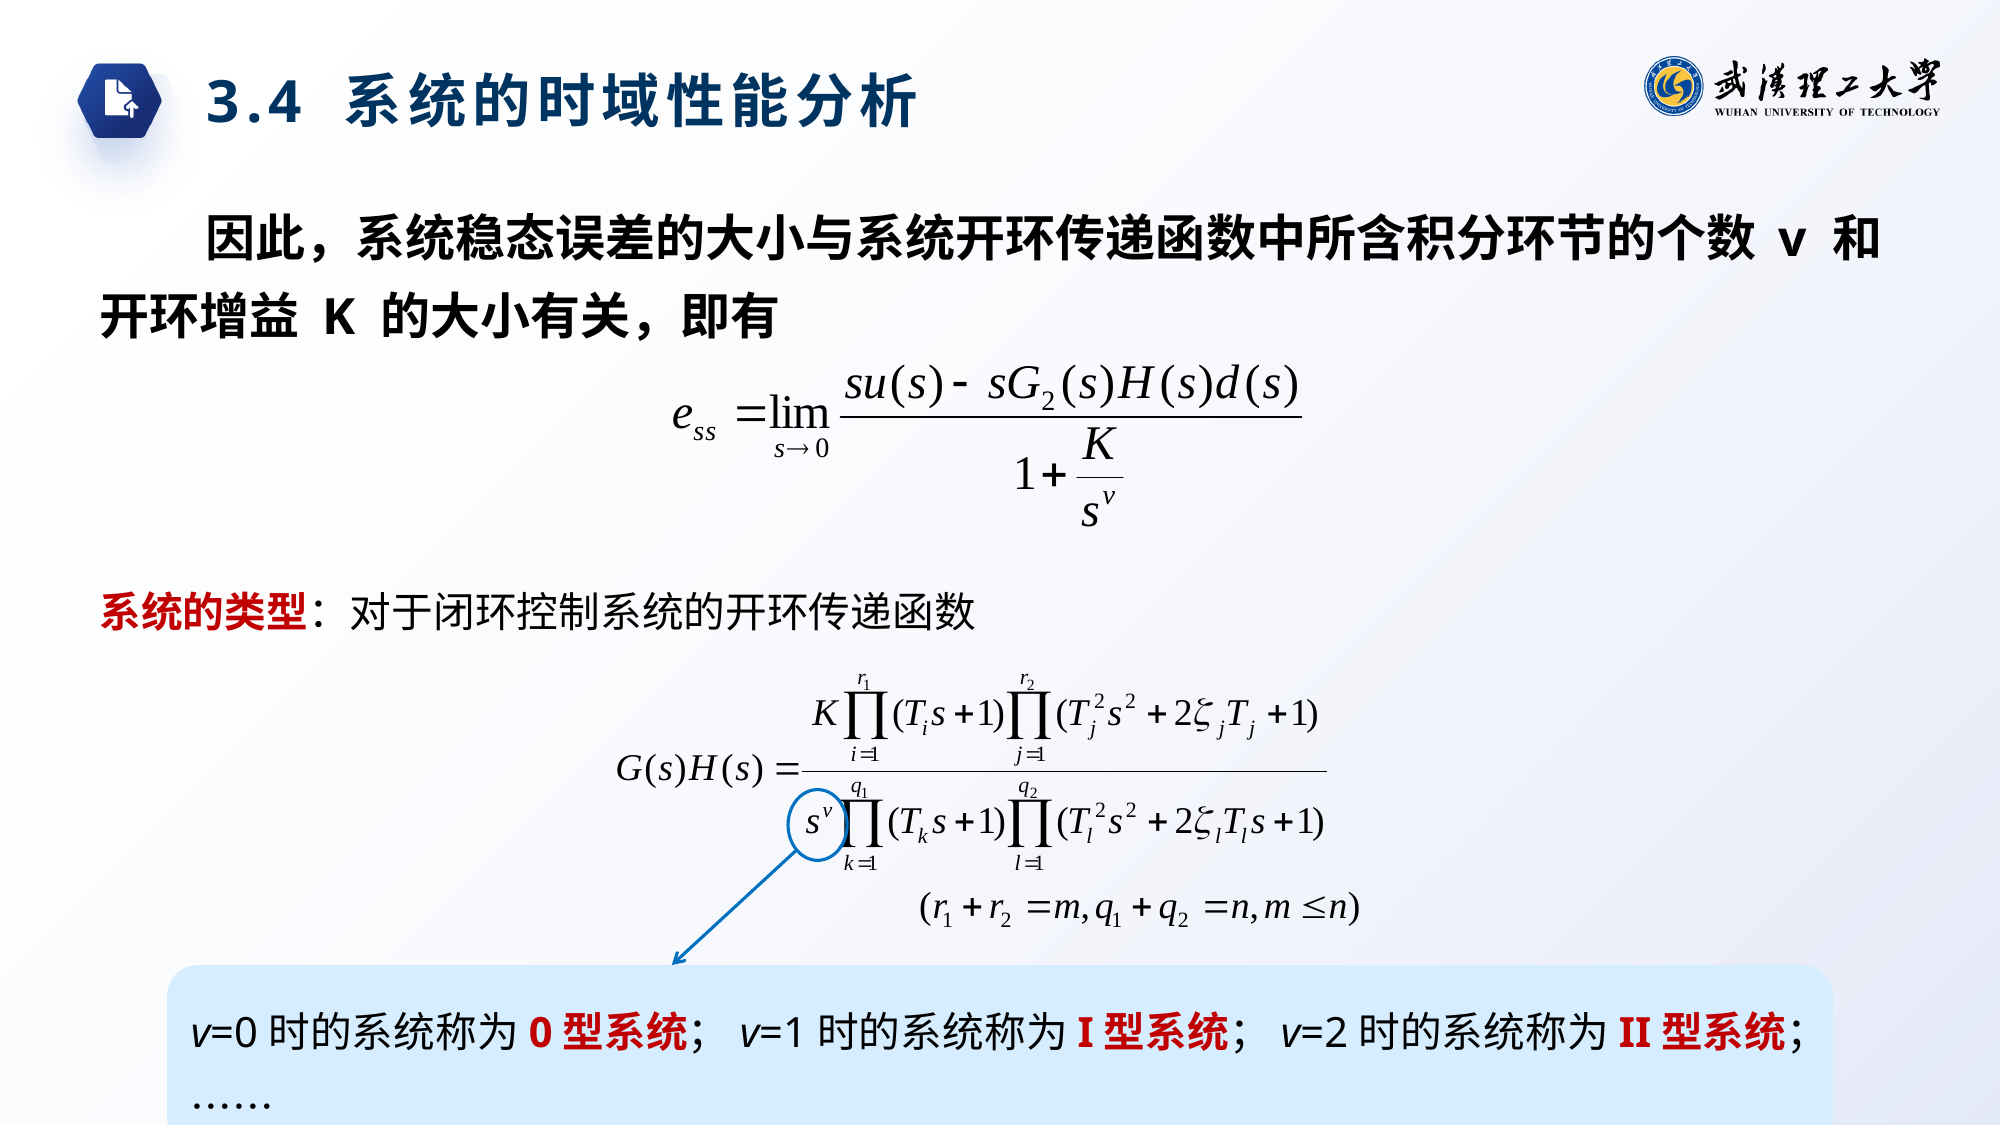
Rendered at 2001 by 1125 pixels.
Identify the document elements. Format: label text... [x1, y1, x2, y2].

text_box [671, 849, 797, 965]
text_box 系统的类型：对于闭环控制系统的开环传递函数 [84, 563, 1036, 643]
picture [0, 0, 2000, 1125]
list 3.4 系统的时域性能分析 [191, 56, 1624, 143]
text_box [610, 659, 1367, 936]
text_box 因此，系统稳态误差的大小与系统开环传递函数中所含积分环节的个数 v 和开环增益 K 的大小有关，即有 [84, 181, 1916, 353]
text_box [665, 352, 1313, 538]
text_box v=0时的系统称为0型系统；v=1时的系统称为I型系统；v=2时的系统称为II型系统；…… [167, 965, 1833, 1125]
